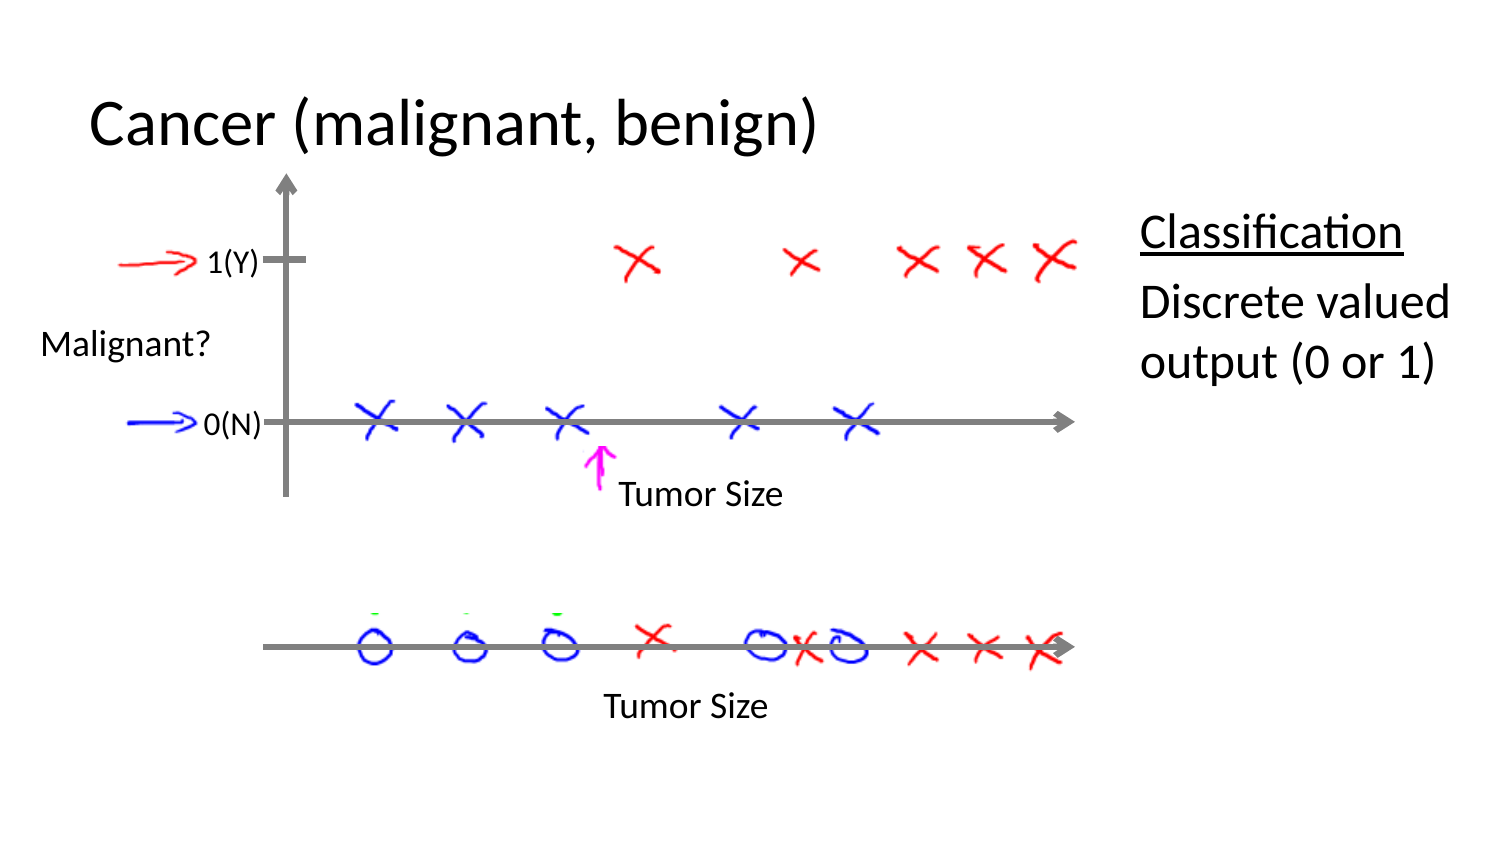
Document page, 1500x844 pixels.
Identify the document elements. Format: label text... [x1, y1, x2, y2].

picture [287, 397, 904, 421]
text_box Tumor Size [588, 681, 784, 734]
text_box Tumor Size [603, 461, 799, 521]
text_box Malignant? [25, 311, 227, 372]
text_box Cancer (malignant, benign) [74, 71, 1425, 629]
picture [324, 613, 1077, 673]
picture [287, 230, 1088, 285]
picture [99, 230, 286, 285]
text_box Classification Discrete valued output (0 or 1) [1124, 191, 1478, 592]
picture [112, 397, 286, 447]
picture [287, 423, 904, 498]
